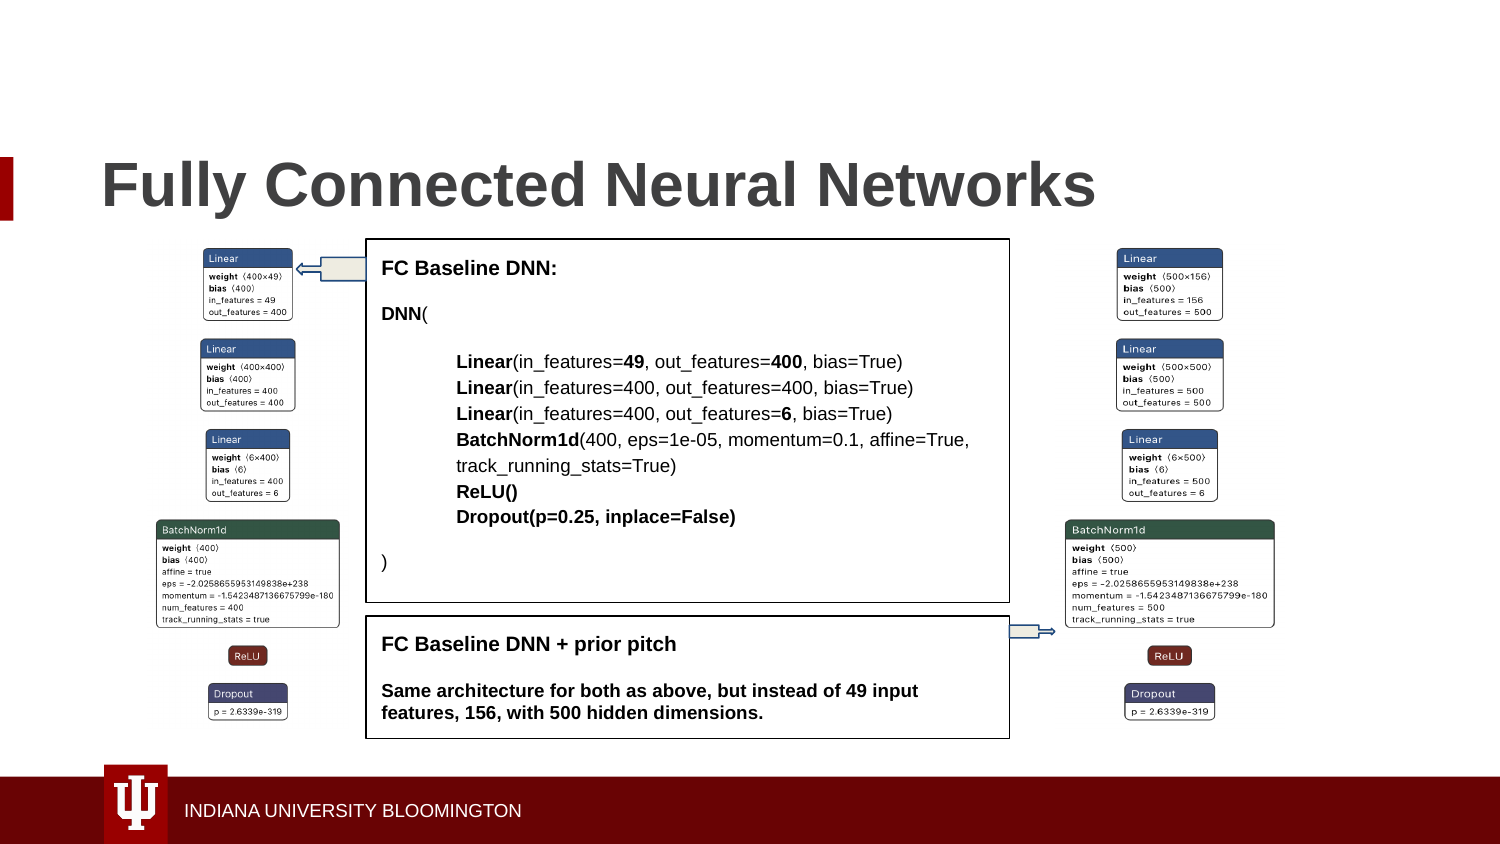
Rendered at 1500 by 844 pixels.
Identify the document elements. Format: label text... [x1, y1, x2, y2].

title Fully Connected Neural Networks [86, 124, 1400, 240]
picture [1055, 238, 1286, 729]
picture [147, 238, 349, 729]
text_box FC Baseline DNN: DNN( Linear(in_features=49, out_features=400, bias=True) Linear(in_features=400, out_features=400, bias=True) Linear(in_features=400, out_features=6, bias=True) BatchNorm1d(400, eps=1e-05, momentum=0.1, affine=True, track_running_stats=True) ReLU() Dropout(p=0.25, inplace=False) ) [366, 239, 1010, 603]
text_box [1009, 625, 1050, 638]
text_box FC Baseline DNN + prior pitch Same architecture for both as above, but instead of 49 input features, 156, with 500 hidden dimensions. [366, 615, 1010, 739]
picture [114, 775, 158, 830]
text_box [354, 257, 367, 281]
